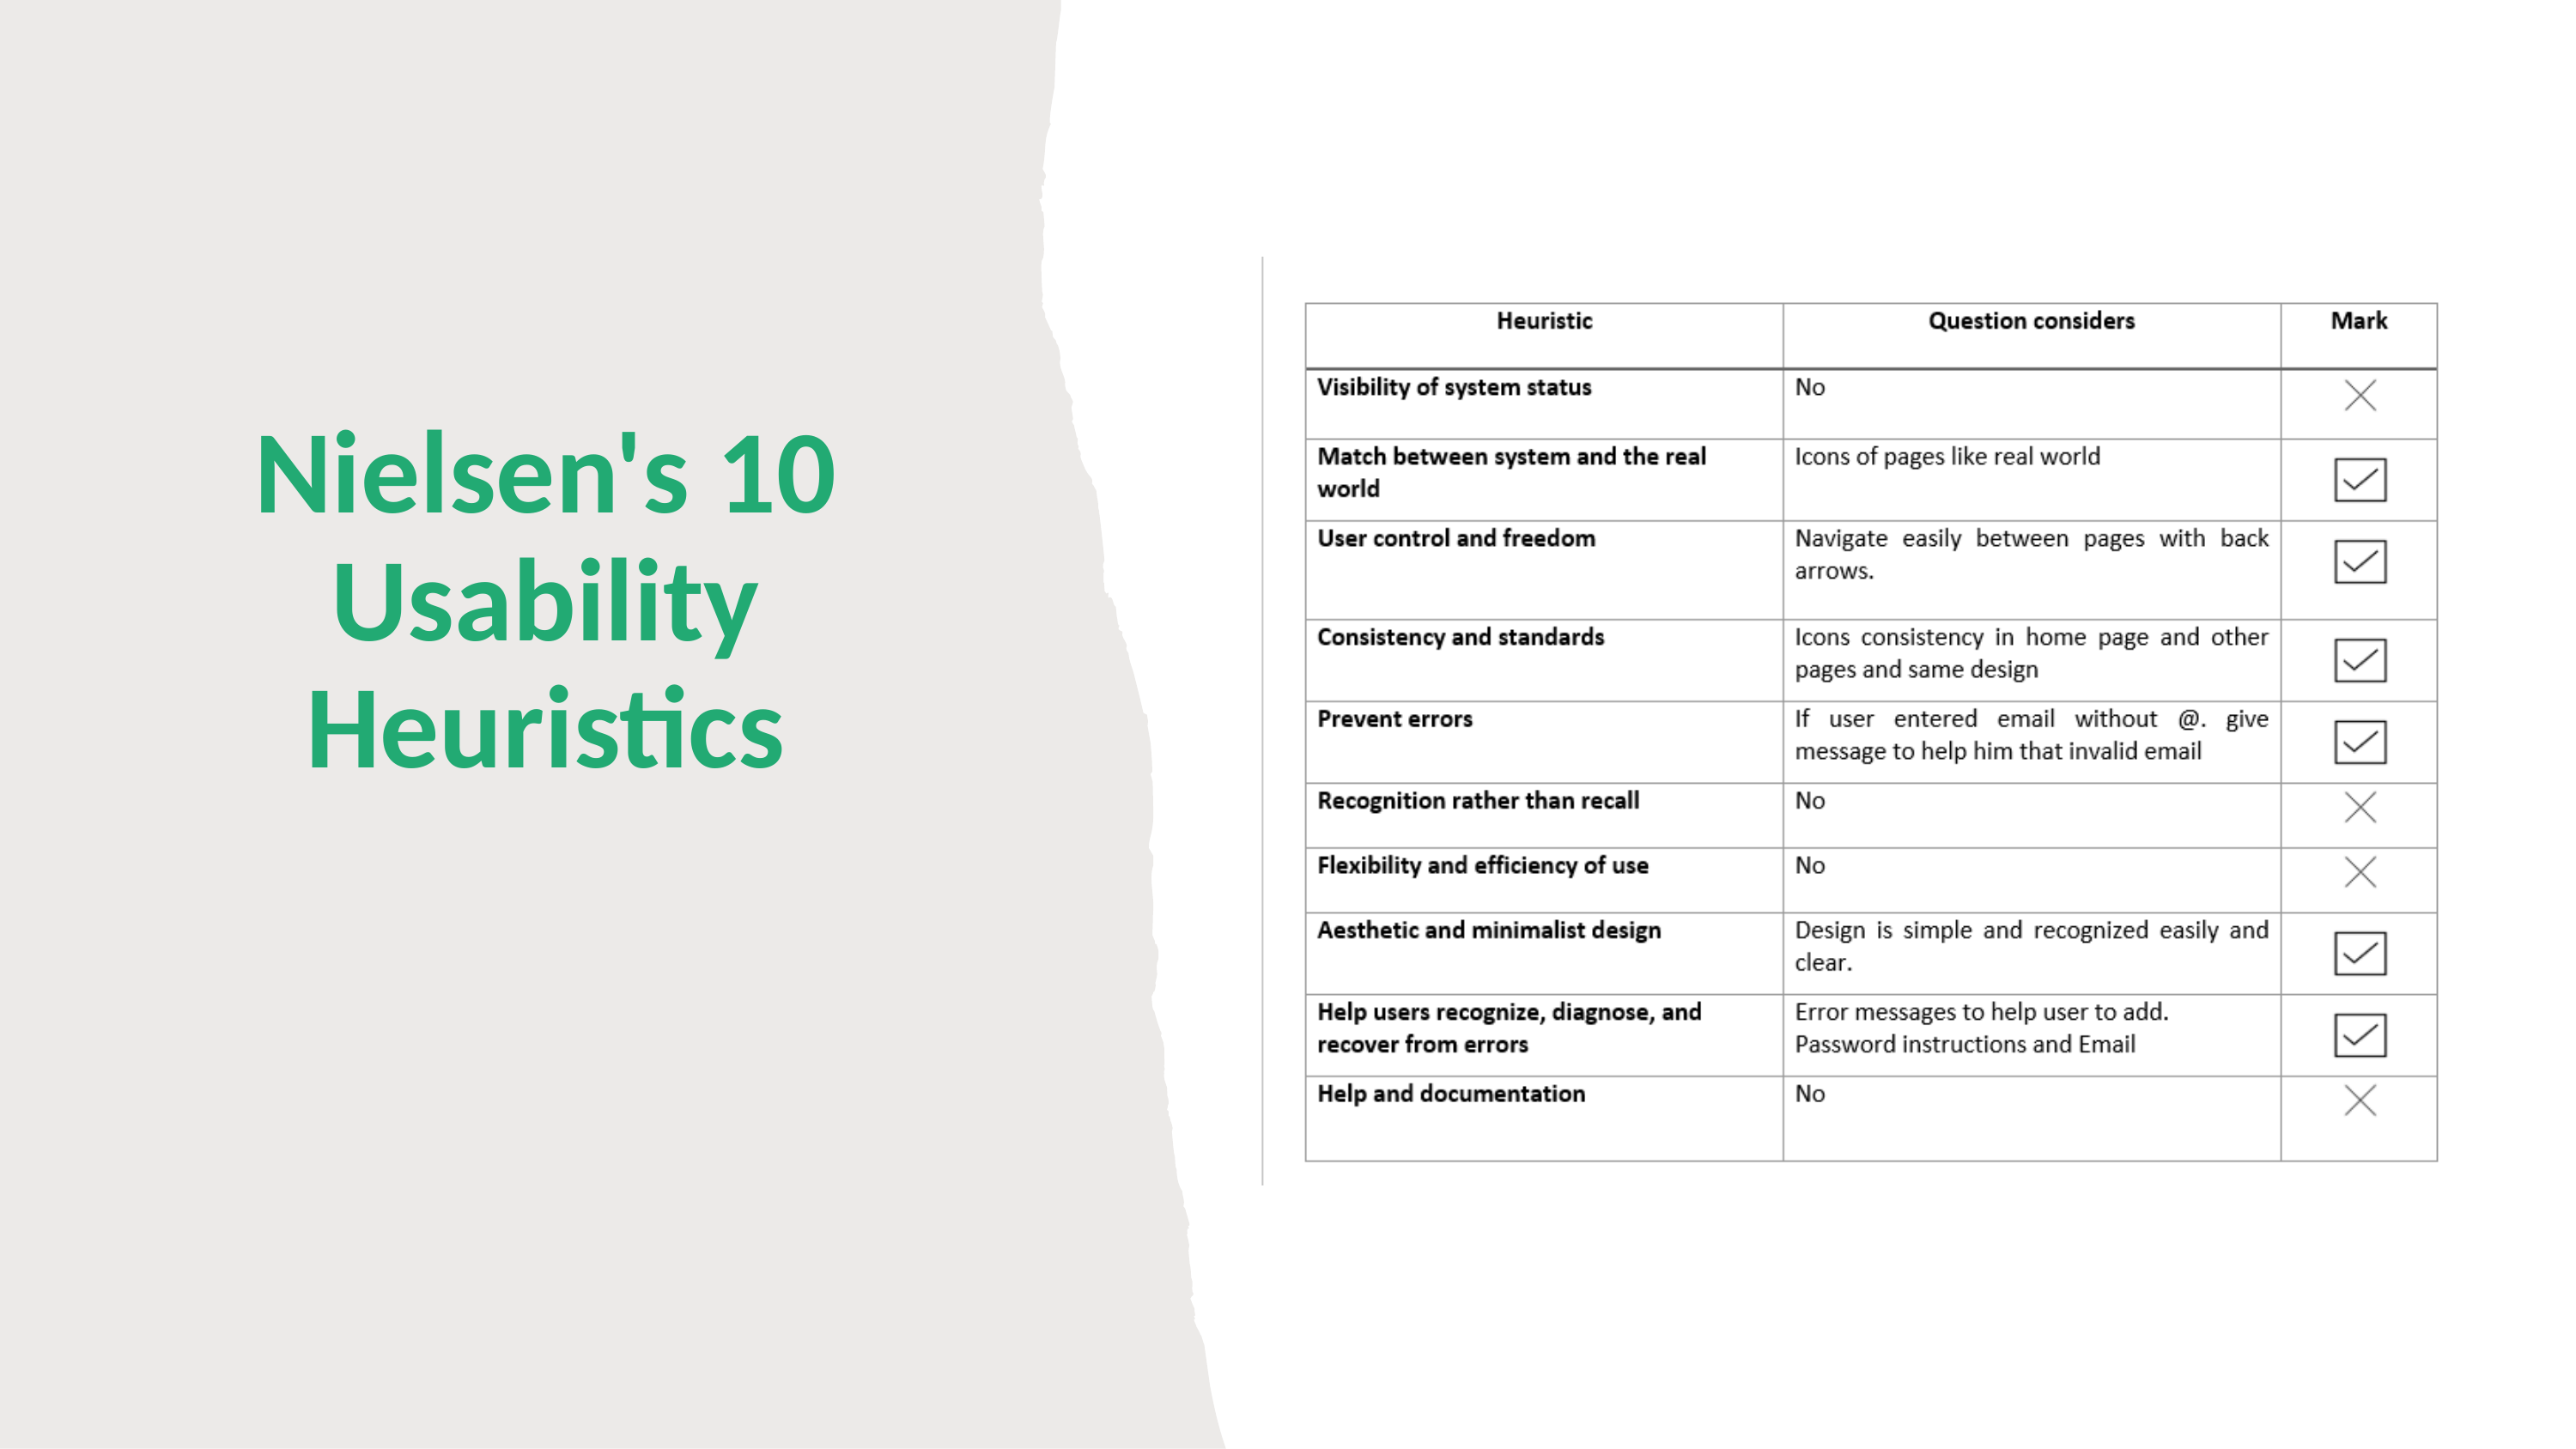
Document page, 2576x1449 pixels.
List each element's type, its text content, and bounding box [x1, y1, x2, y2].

picture [1245, 256, 2452, 1186]
title Nielsen's 10 Usability Heuristics [163, 209, 928, 800]
text_box [0, 0, 1228, 1449]
text_box [1042, 0, 2576, 1449]
